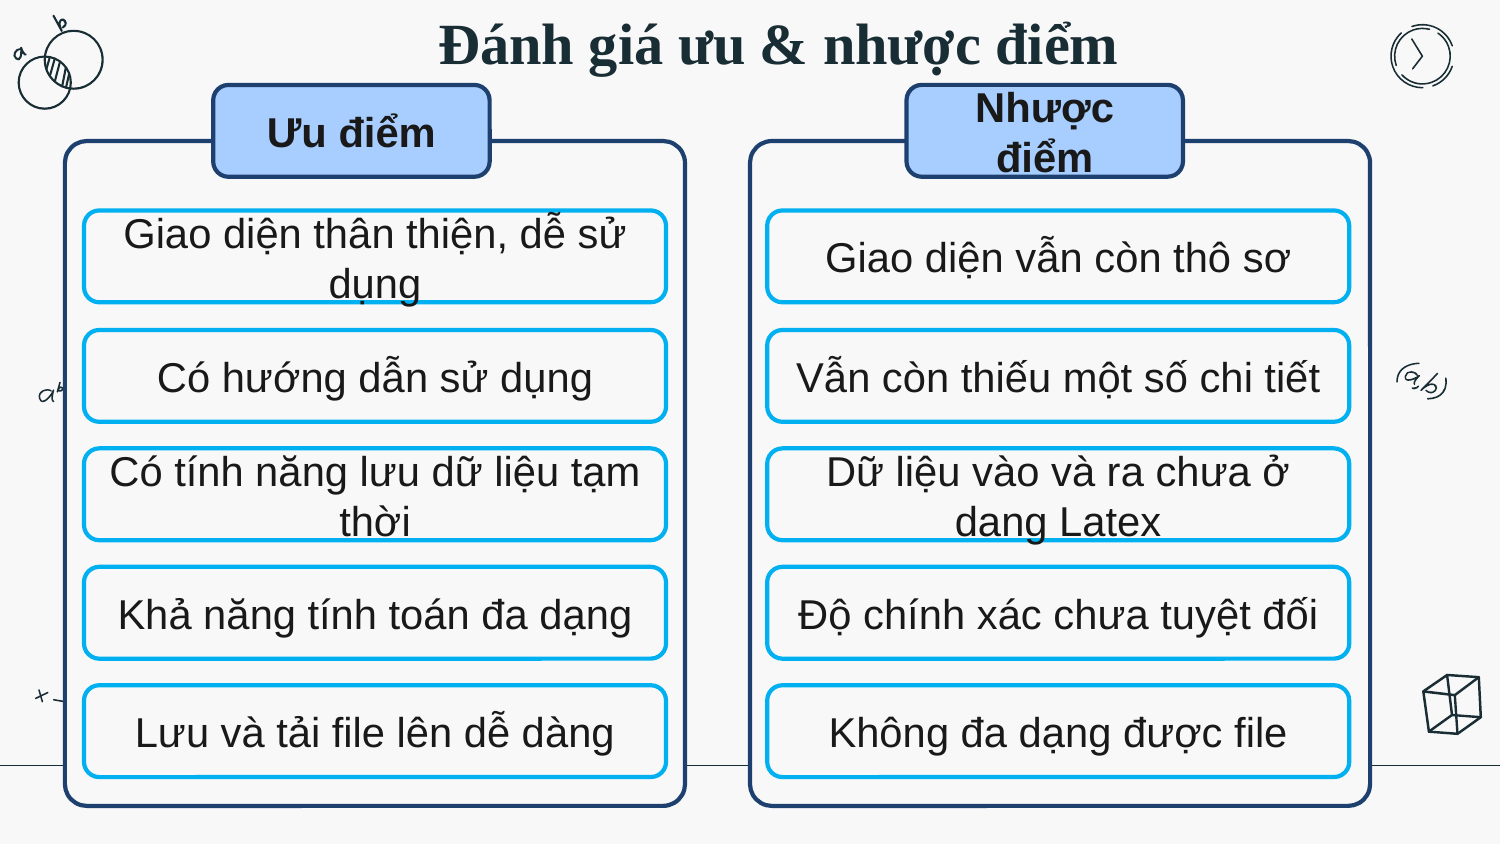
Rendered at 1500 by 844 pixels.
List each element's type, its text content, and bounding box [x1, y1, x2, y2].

text_box Khả năng tính toán đa dạng [81, 564, 669, 661]
text_box Vẫn còn thiếu một số chi tiết [765, 327, 1352, 424]
text_box Đánh giá ưu & nhược điểm [408, 0, 1149, 85]
text_box Dữ liệu vào và ra chưa ở dang Latex [765, 446, 1352, 543]
text_box [62, 138, 688, 809]
text_box Có tính năng lưu dữ liệu tạm thời [81, 446, 669, 543]
text_box Lưu và tải file lên dễ dàng [81, 683, 669, 780]
text_box Giao diện thân thiện, dễ sử dụng [81, 208, 669, 305]
text_box Có hướng dẫn sử dụng [81, 327, 669, 424]
text_box Độ chính xác chưa tuyệt đối [765, 564, 1352, 661]
text_box Ưu điểm [211, 82, 492, 179]
text_box Không đa dạng được file [765, 683, 1352, 780]
text_box Giao diện vẫn còn thô sơ [765, 208, 1352, 305]
text_box [747, 138, 1373, 809]
text_box Nhược điểm [904, 82, 1186, 179]
